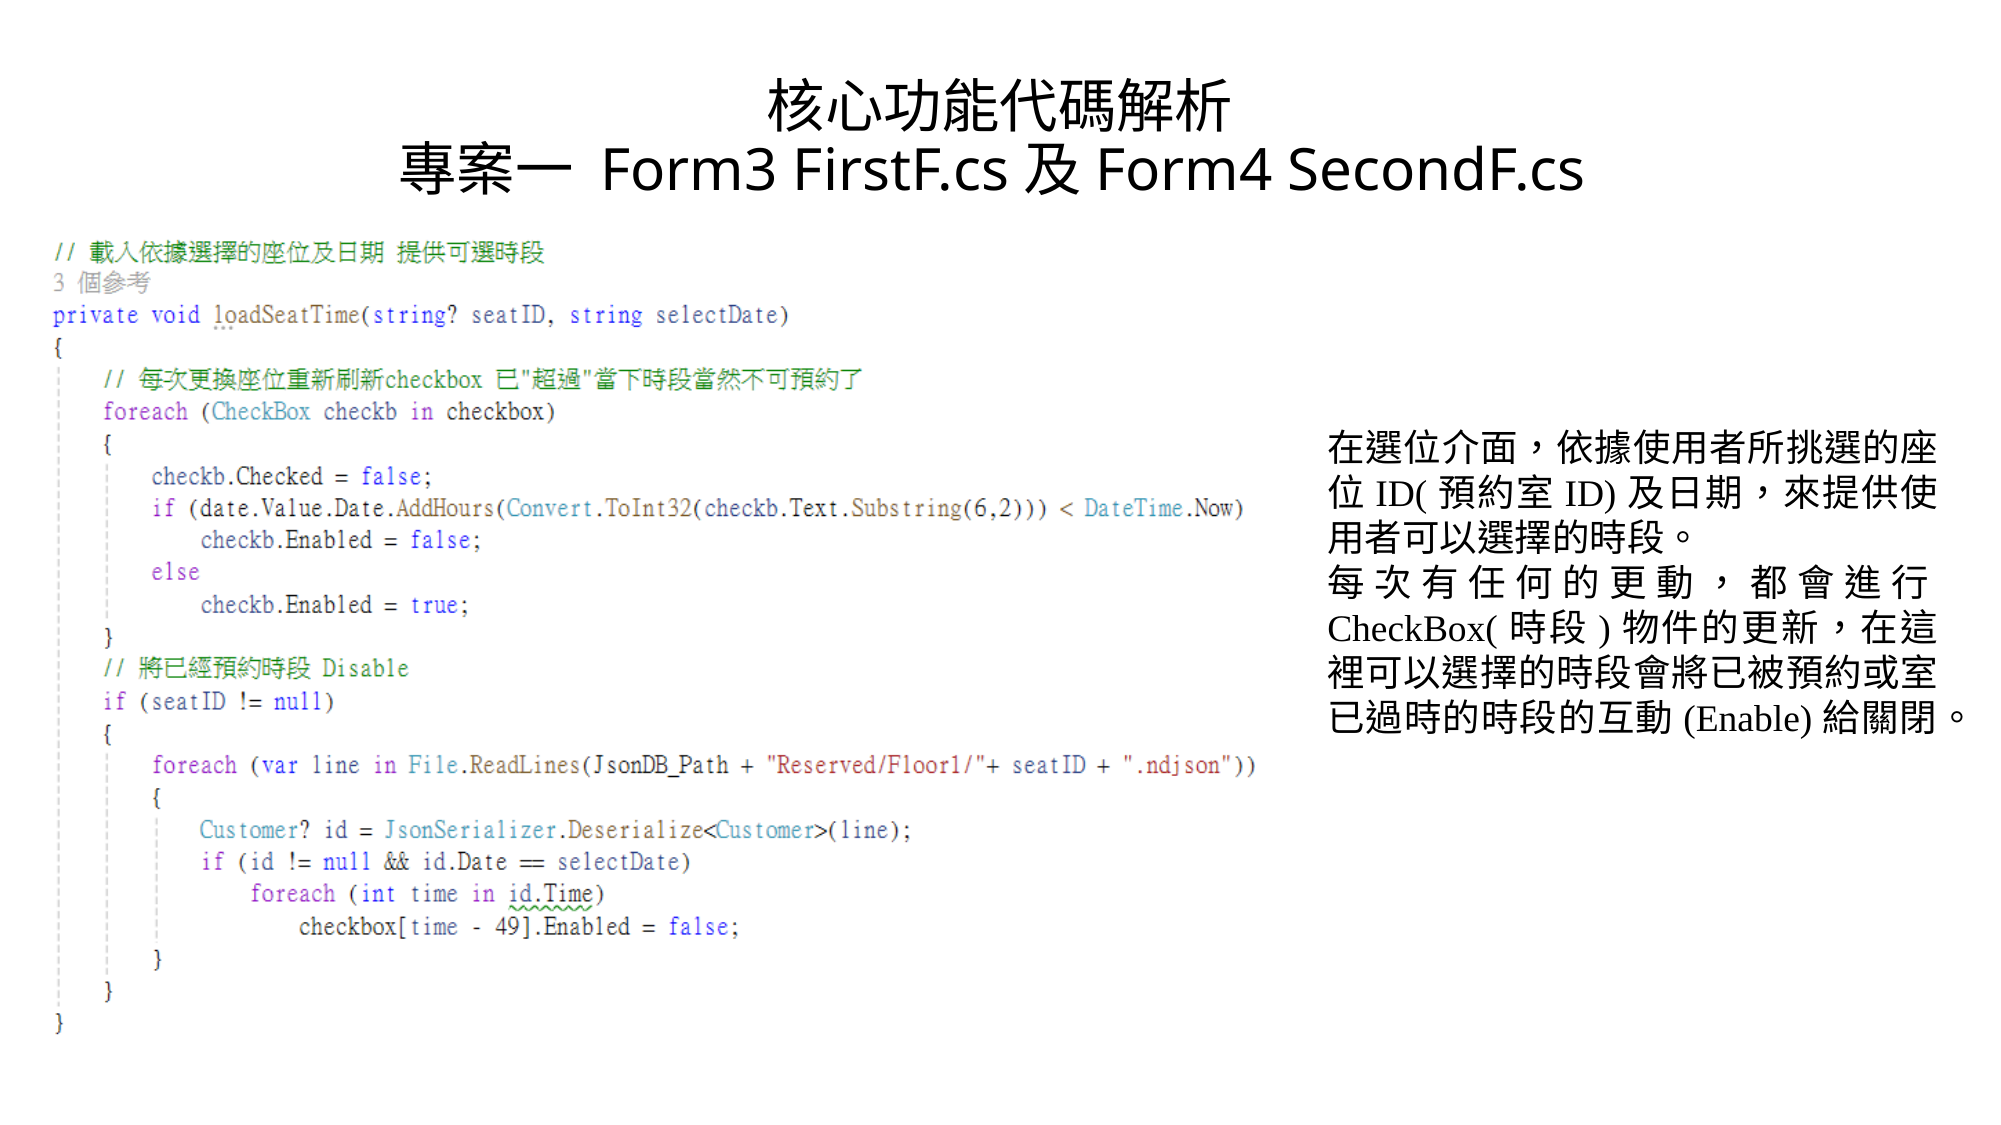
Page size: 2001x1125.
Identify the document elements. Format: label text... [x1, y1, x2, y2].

text_box 在選位介面，依據使用者所挑選的座位ID(預約室ID)及日期，來提供使用者可以選擇的時段。 每次有任何的更動，都會進行CheckBox(時段)物件的更新，在這裡可以選擇的時段會將已被預約或室已過時的時段的互動(Enable)給關閉。 [1312, 416, 1953, 747]
title 核心功能代碼解析 專案一 Form3 FirstF.cs及Form4 SecondF.cs [137, 59, 1863, 221]
picture [46, 236, 1295, 1037]
